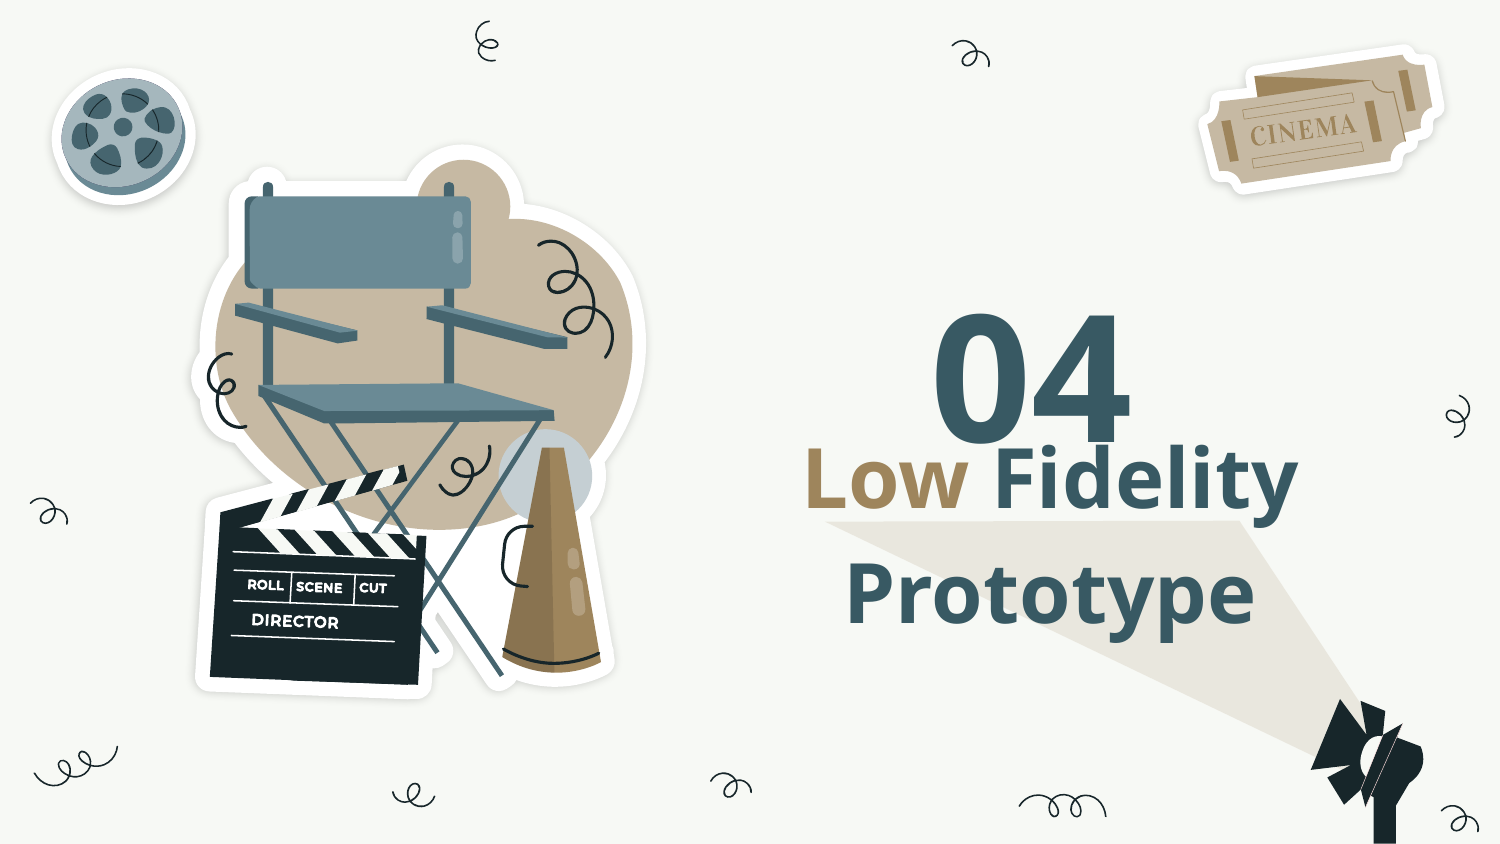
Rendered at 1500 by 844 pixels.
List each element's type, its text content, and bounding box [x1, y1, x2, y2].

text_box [1203, 50, 1440, 189]
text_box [55, 78, 192, 195]
text_box [1444, 805, 1480, 833]
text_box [824, 520, 1441, 844]
title 04 [802, 218, 1262, 422]
title Low Fidelity Prototype [724, 504, 1376, 656]
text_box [188, 144, 664, 700]
